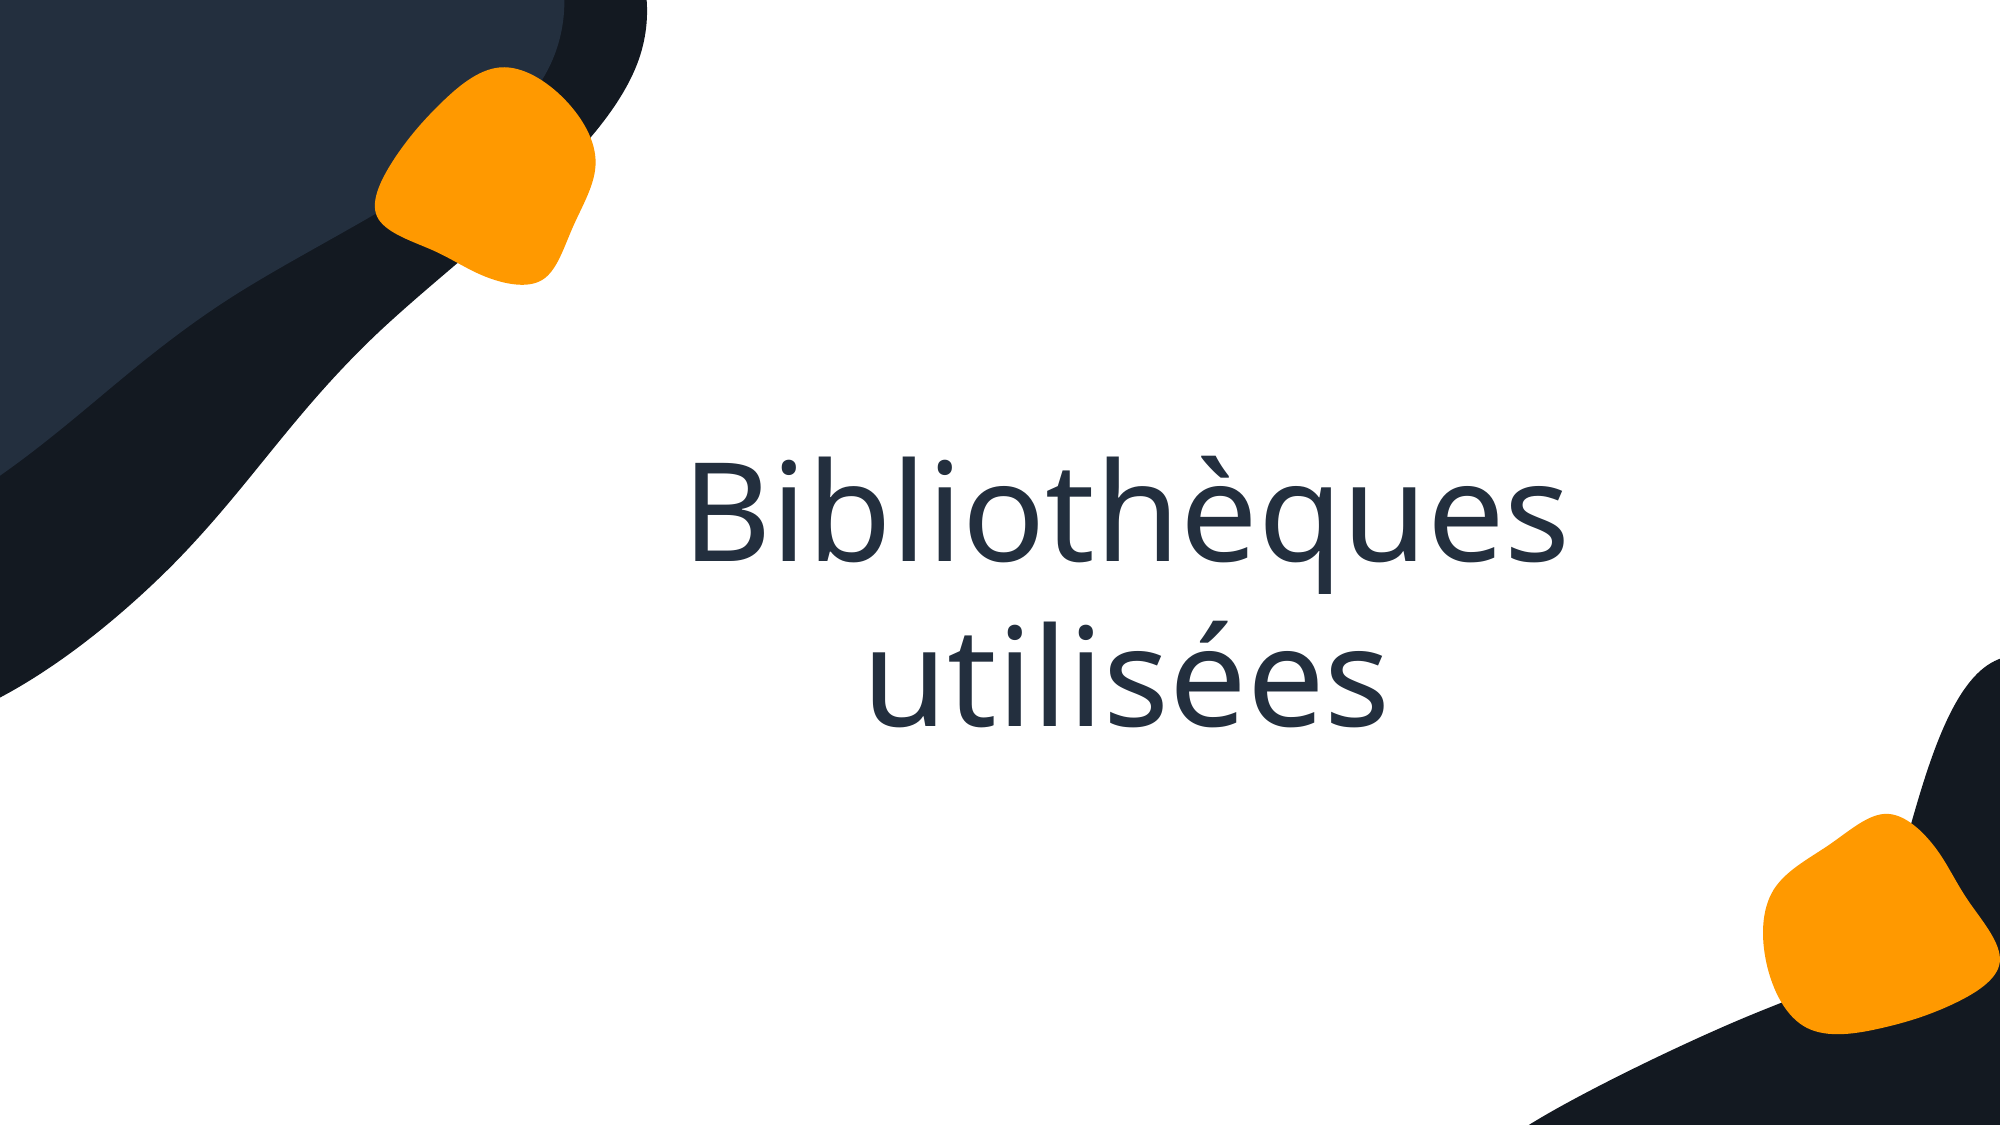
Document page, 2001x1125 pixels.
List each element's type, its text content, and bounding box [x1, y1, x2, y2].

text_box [0, 0, 604, 789]
text_box [1526, 966, 2000, 1125]
text_box Bibliothèques utilisées [667, 416, 1586, 762]
text_box [1910, 657, 2000, 951]
text_box [1763, 813, 2000, 1035]
